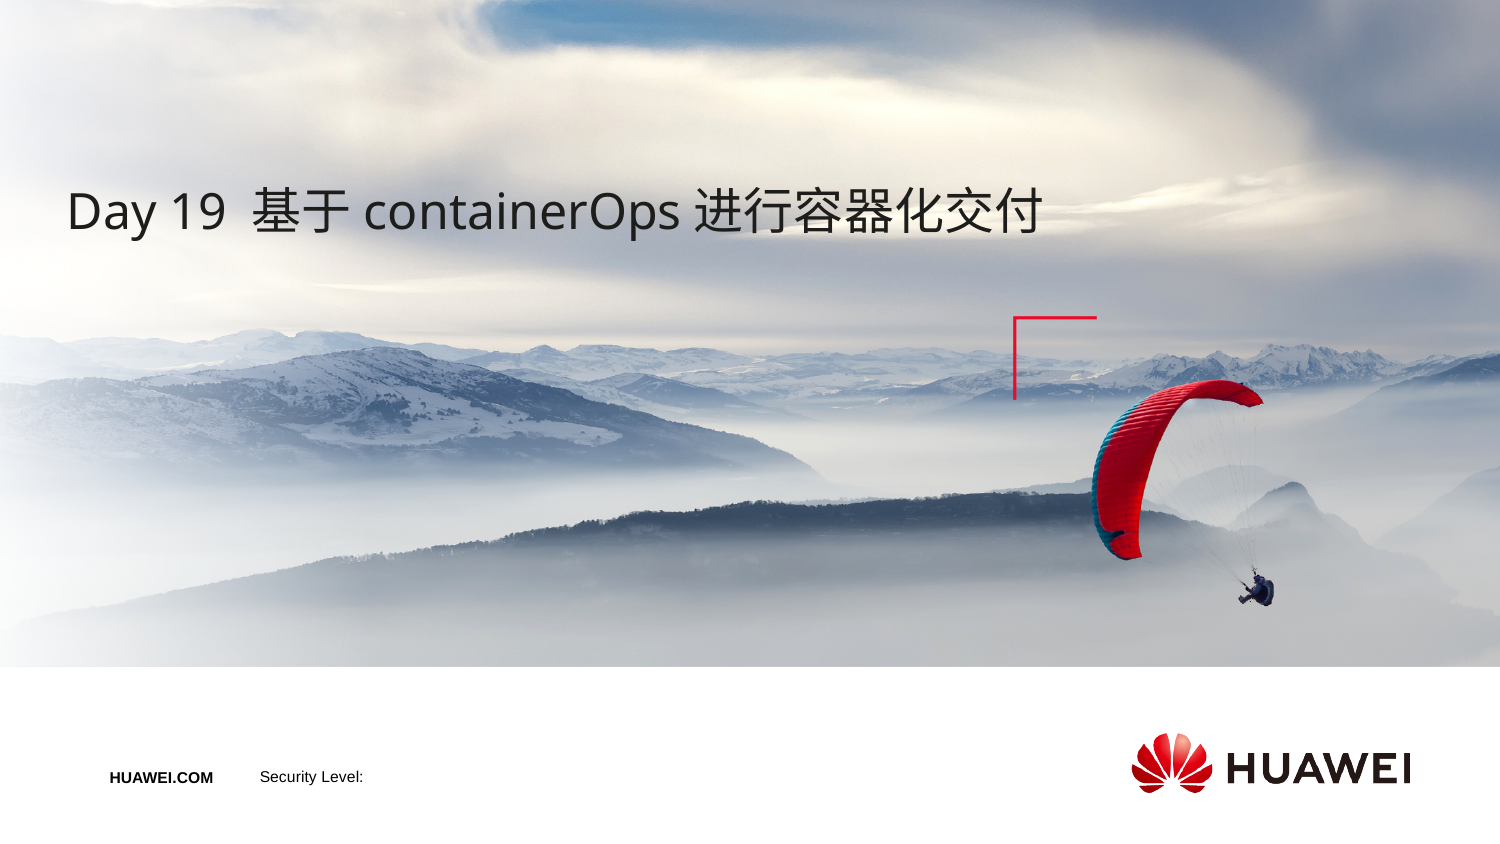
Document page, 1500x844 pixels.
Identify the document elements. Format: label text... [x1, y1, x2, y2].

picture [1131, 733, 1410, 793]
text_box Day 19 基于containerOps进行容器化交付 [52, 163, 1059, 247]
list Security Level: [245, 762, 469, 792]
picture [0, 0, 1500, 667]
